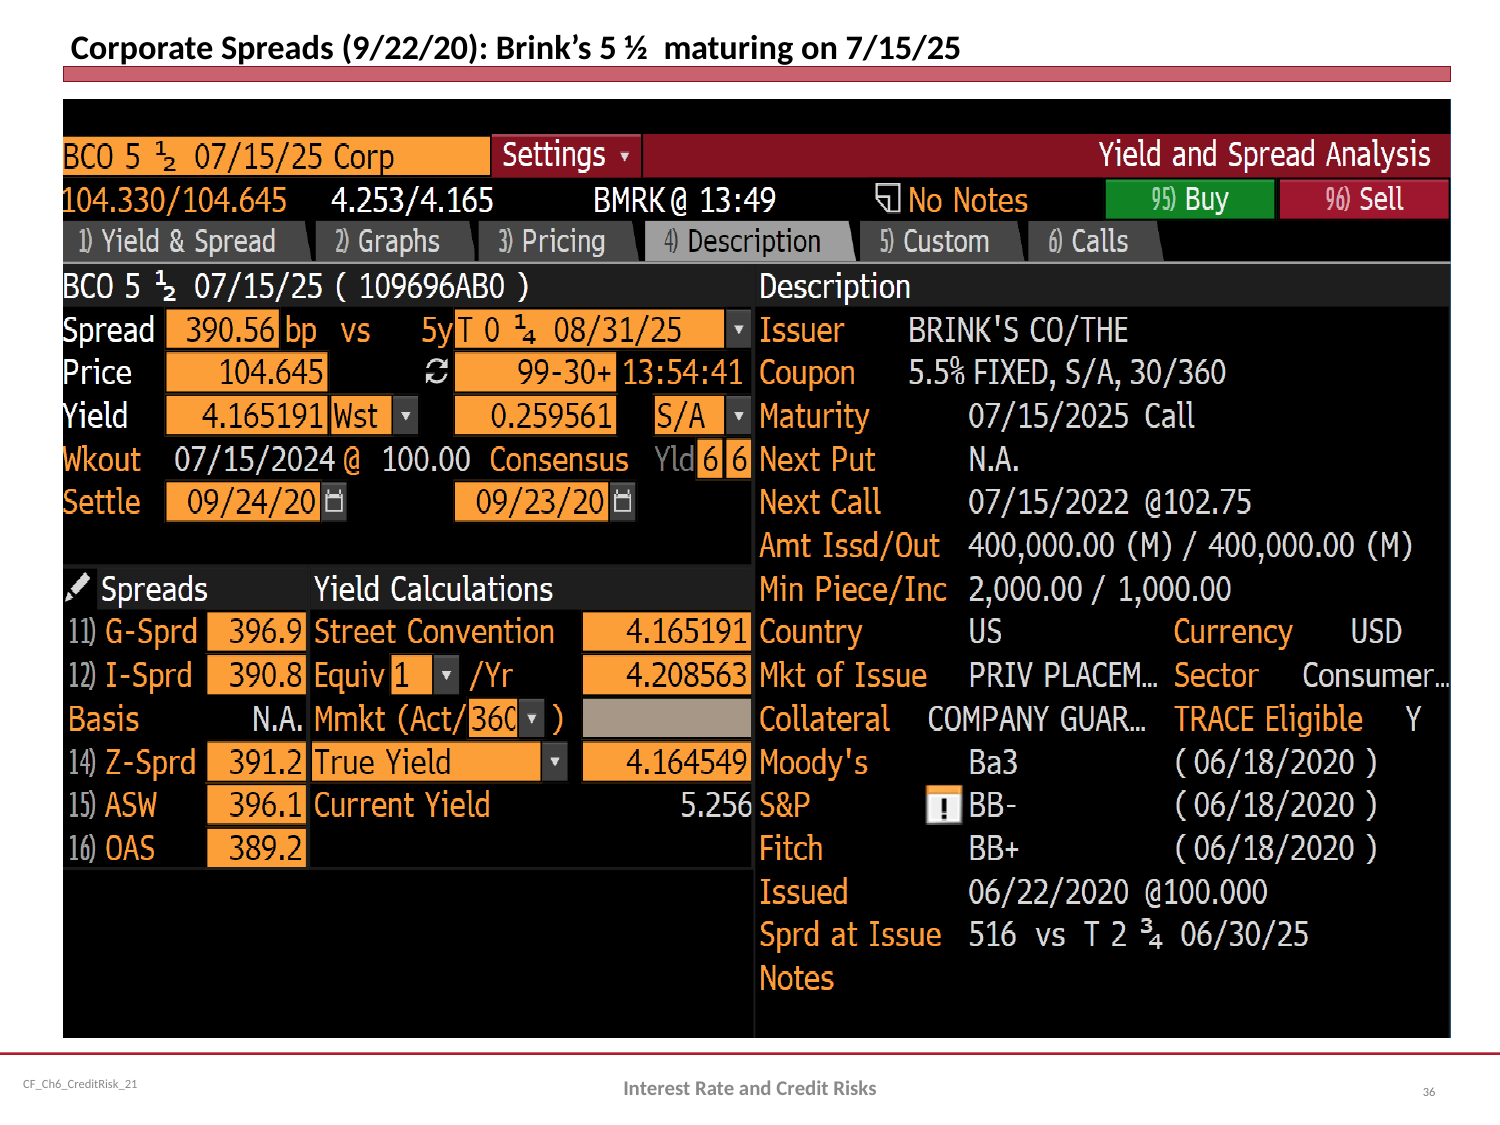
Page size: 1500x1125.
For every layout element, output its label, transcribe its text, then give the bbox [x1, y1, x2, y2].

footer Interest Rate and Credit Risks [512, 1056, 988, 1117]
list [62, 99, 1451, 1038]
slide_number 36 [1375, 1061, 1451, 1122]
title Corporate Spreads (9/22/20): Brink’s 5 ½ maturing on 7/15/25 [62, 6, 1451, 67]
